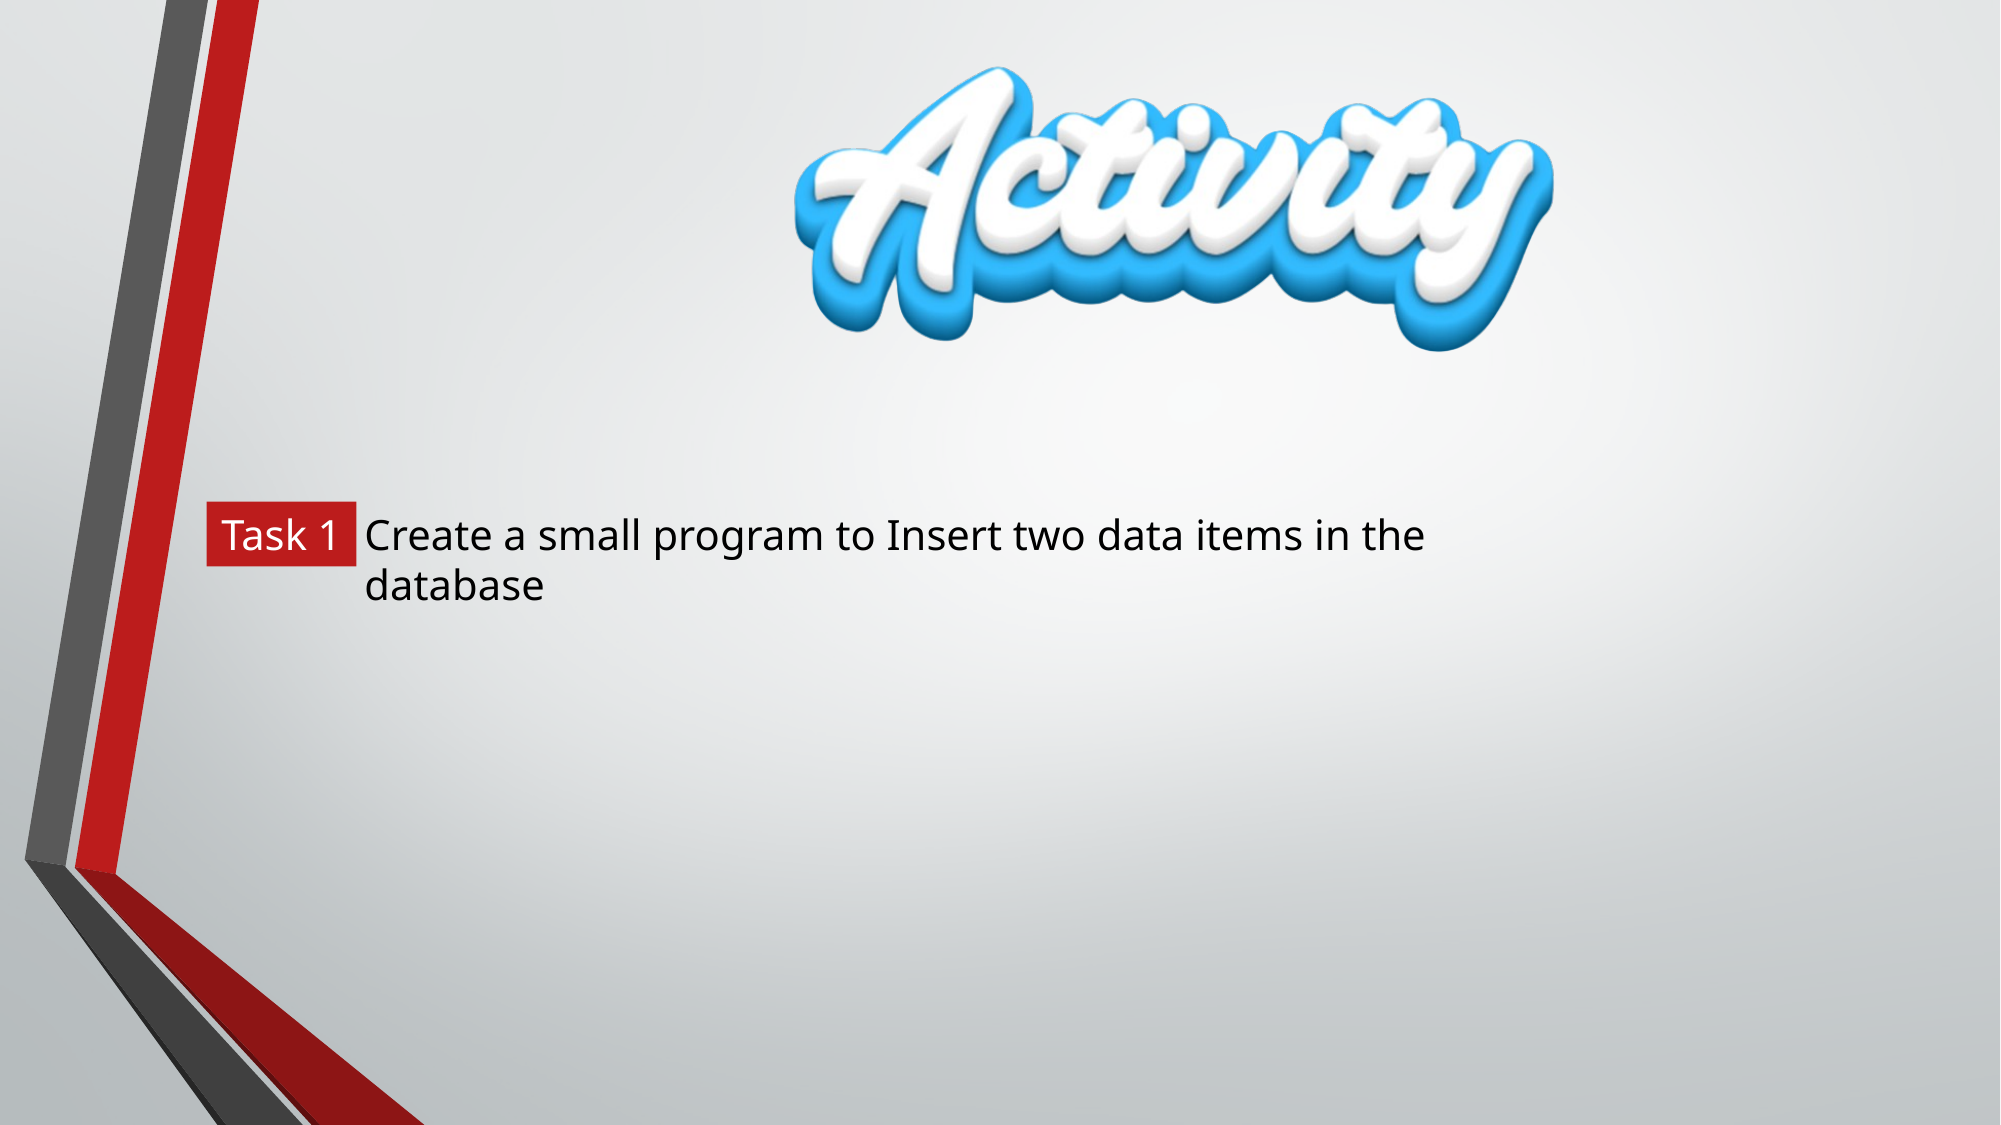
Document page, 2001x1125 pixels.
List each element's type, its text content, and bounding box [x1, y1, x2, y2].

text_box Task 1 [206, 501, 349, 567]
text_box Create a small program to Insert two data items in the database [349, 501, 1500, 617]
picture [779, 55, 1570, 387]
